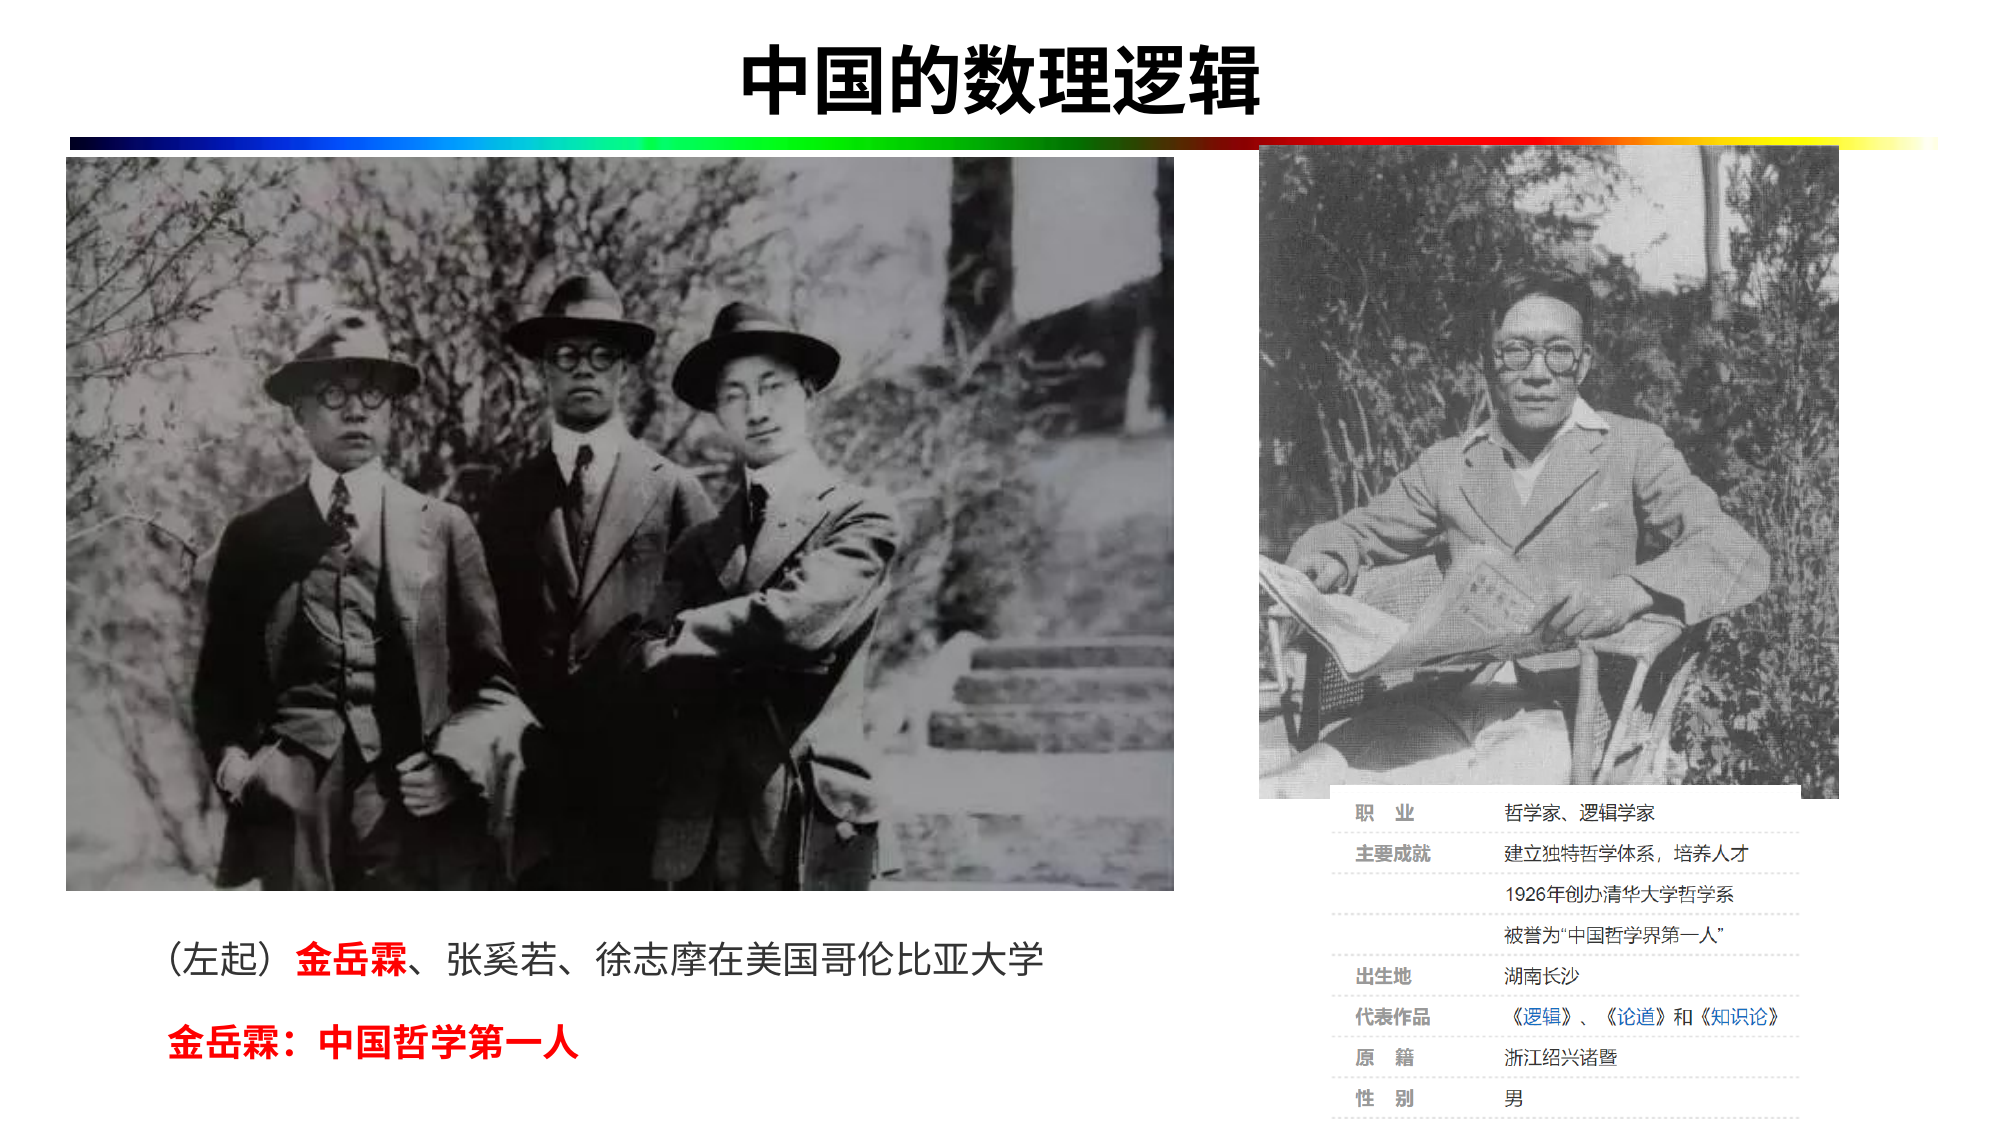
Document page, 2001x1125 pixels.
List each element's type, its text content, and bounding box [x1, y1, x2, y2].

text_box 金岳霖：中国哲学第一人 [153, 1011, 596, 1072]
picture [66, 157, 1174, 891]
title 中国的数理逻辑 [149, 18, 1850, 138]
picture [504, 137, 1938, 1120]
picture [70, 137, 467, 150]
text_box （左起）金岳霖、张奚若、徐志摩在美国哥伦比亚大学 [130, 928, 1061, 989]
